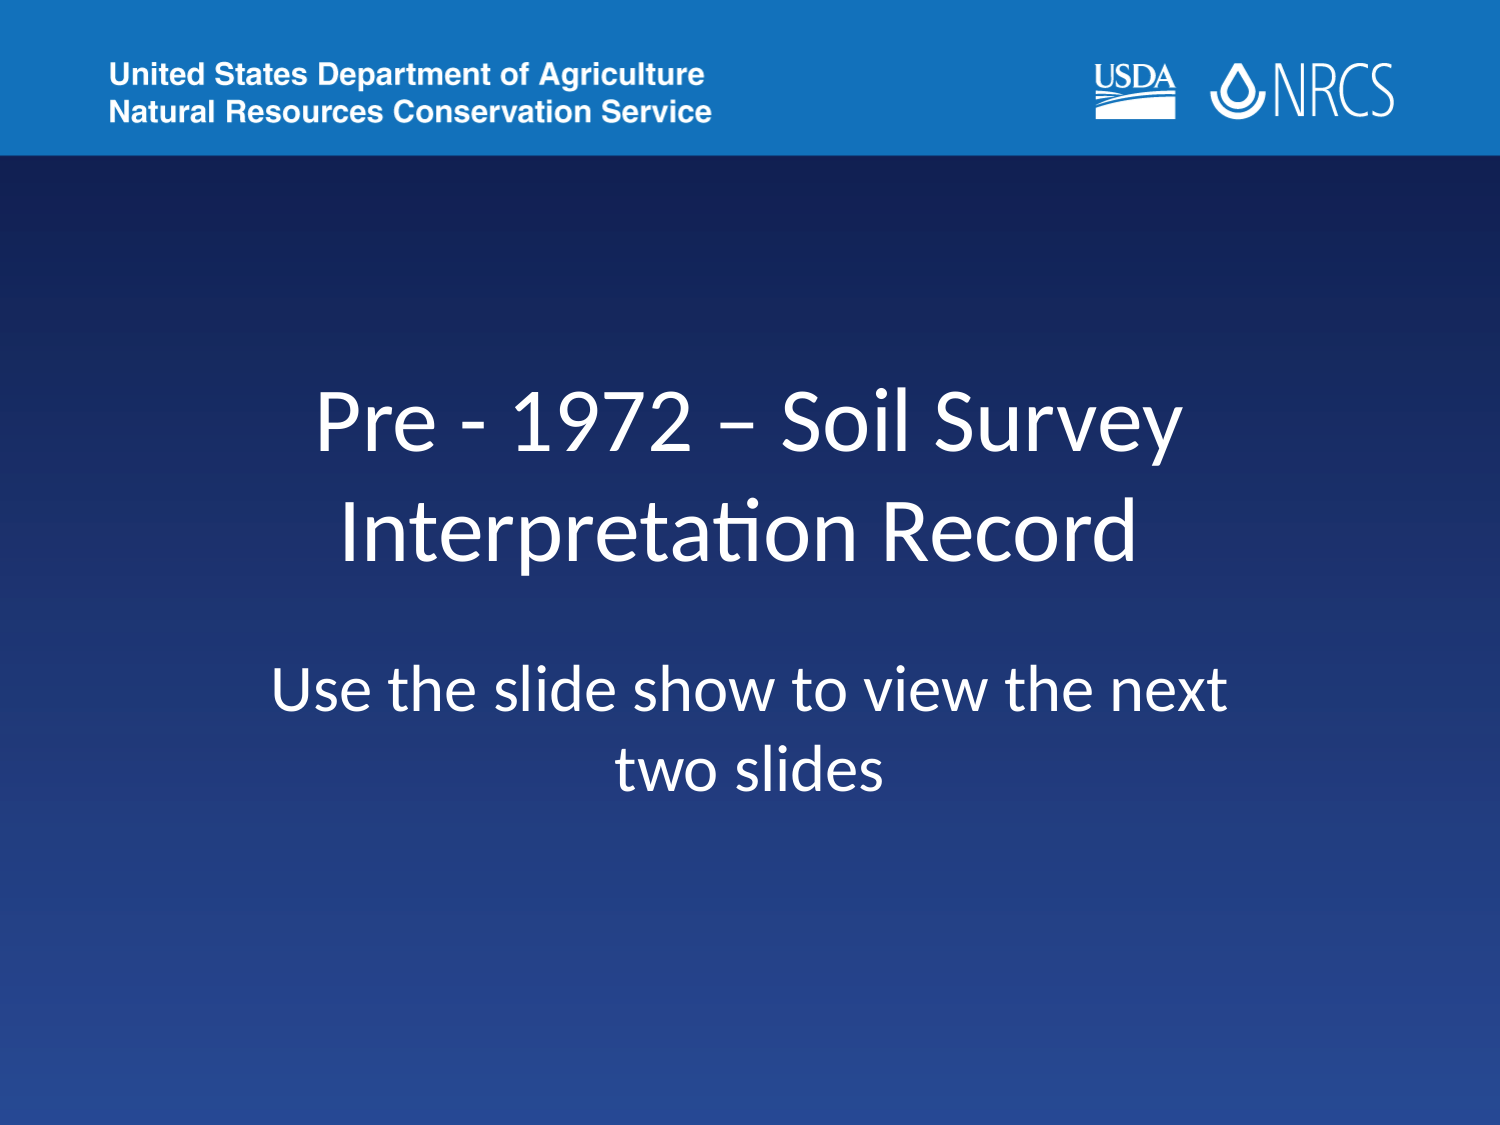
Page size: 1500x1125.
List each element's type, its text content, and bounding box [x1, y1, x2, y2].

title Pre - 1972 – Soil Survey Interpretation Record [112, 349, 1388, 591]
picture [0, 0, 1500, 1125]
subtitle Use the slide show to view the next two slides [225, 637, 1275, 925]
